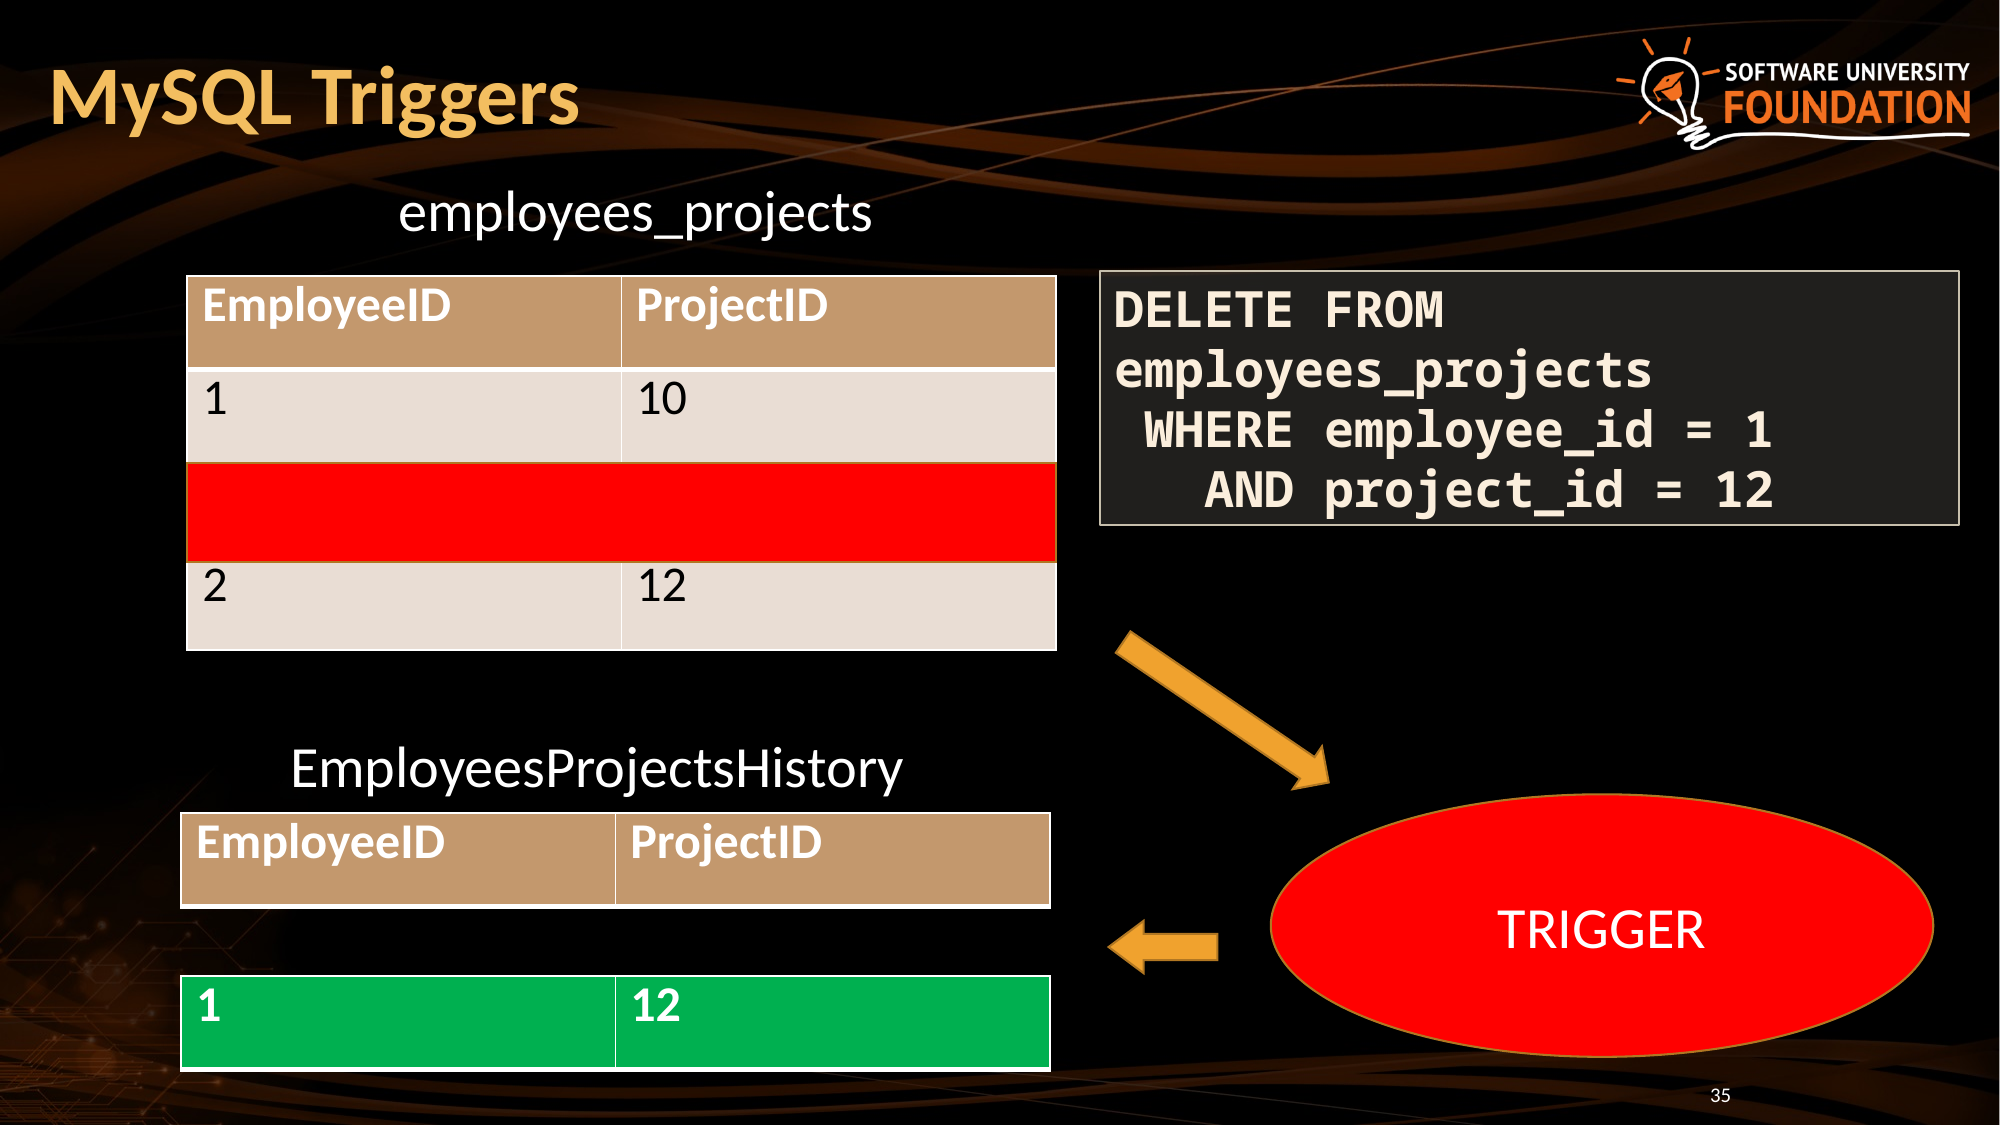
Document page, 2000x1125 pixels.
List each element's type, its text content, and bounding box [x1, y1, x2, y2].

table_header ProjectID [616, 814, 1049, 904]
table_cell 10 [622, 372, 1055, 462]
table_header EmployeeID [188, 277, 621, 367]
table_header ProjectID [622, 277, 1055, 367]
table_header EmployeeID [182, 814, 615, 904]
picture [0, 0, 2000, 1125]
text_box [186, 462, 1057, 563]
table_cell 2 [188, 563, 621, 649]
table_cell 12 [622, 563, 1055, 649]
text_box EmployeesProjectsHistory [275, 722, 919, 807]
text_box [1114, 629, 1330, 791]
table_header 12 [616, 977, 1049, 1067]
title MySQL Triggers [30, 6, 1602, 189]
text_box DELETE FROM employees_projects WHERE employee_id = 1 AND project_id = 12 [1099, 270, 1959, 526]
table_header 1 [182, 977, 615, 1067]
slide_number 35 [1662, 1074, 1738, 1113]
text_box [1106, 918, 1219, 976]
text_box TRIGGER [1269, 793, 1935, 1058]
text_box employees_projects [383, 165, 890, 251]
table_cell 1 [188, 372, 621, 462]
